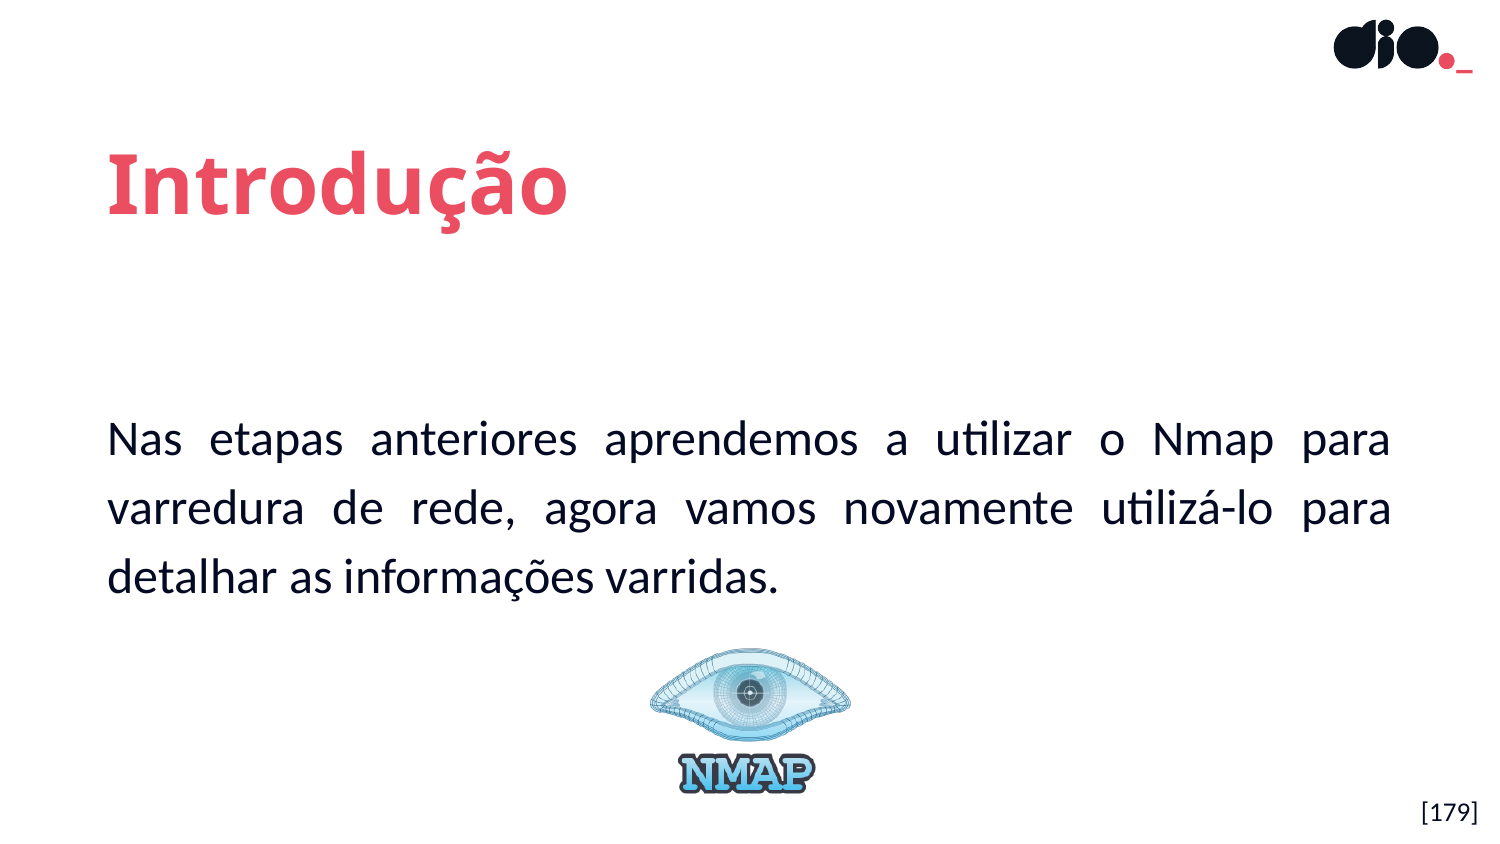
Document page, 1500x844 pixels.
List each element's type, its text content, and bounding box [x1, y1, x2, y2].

picture [1333, 19, 1473, 74]
text_box Nas etapas anteriores aprendemos a utilizar o Nmap para varredura de rede, agora vamos novamente utilizá-lo para detalhar as informações varridas. [92, 243, 1408, 757]
text_box Introdução [92, 104, 1408, 243]
picture [645, 616, 855, 827]
slide_number [179] [1403, 779, 1494, 844]
